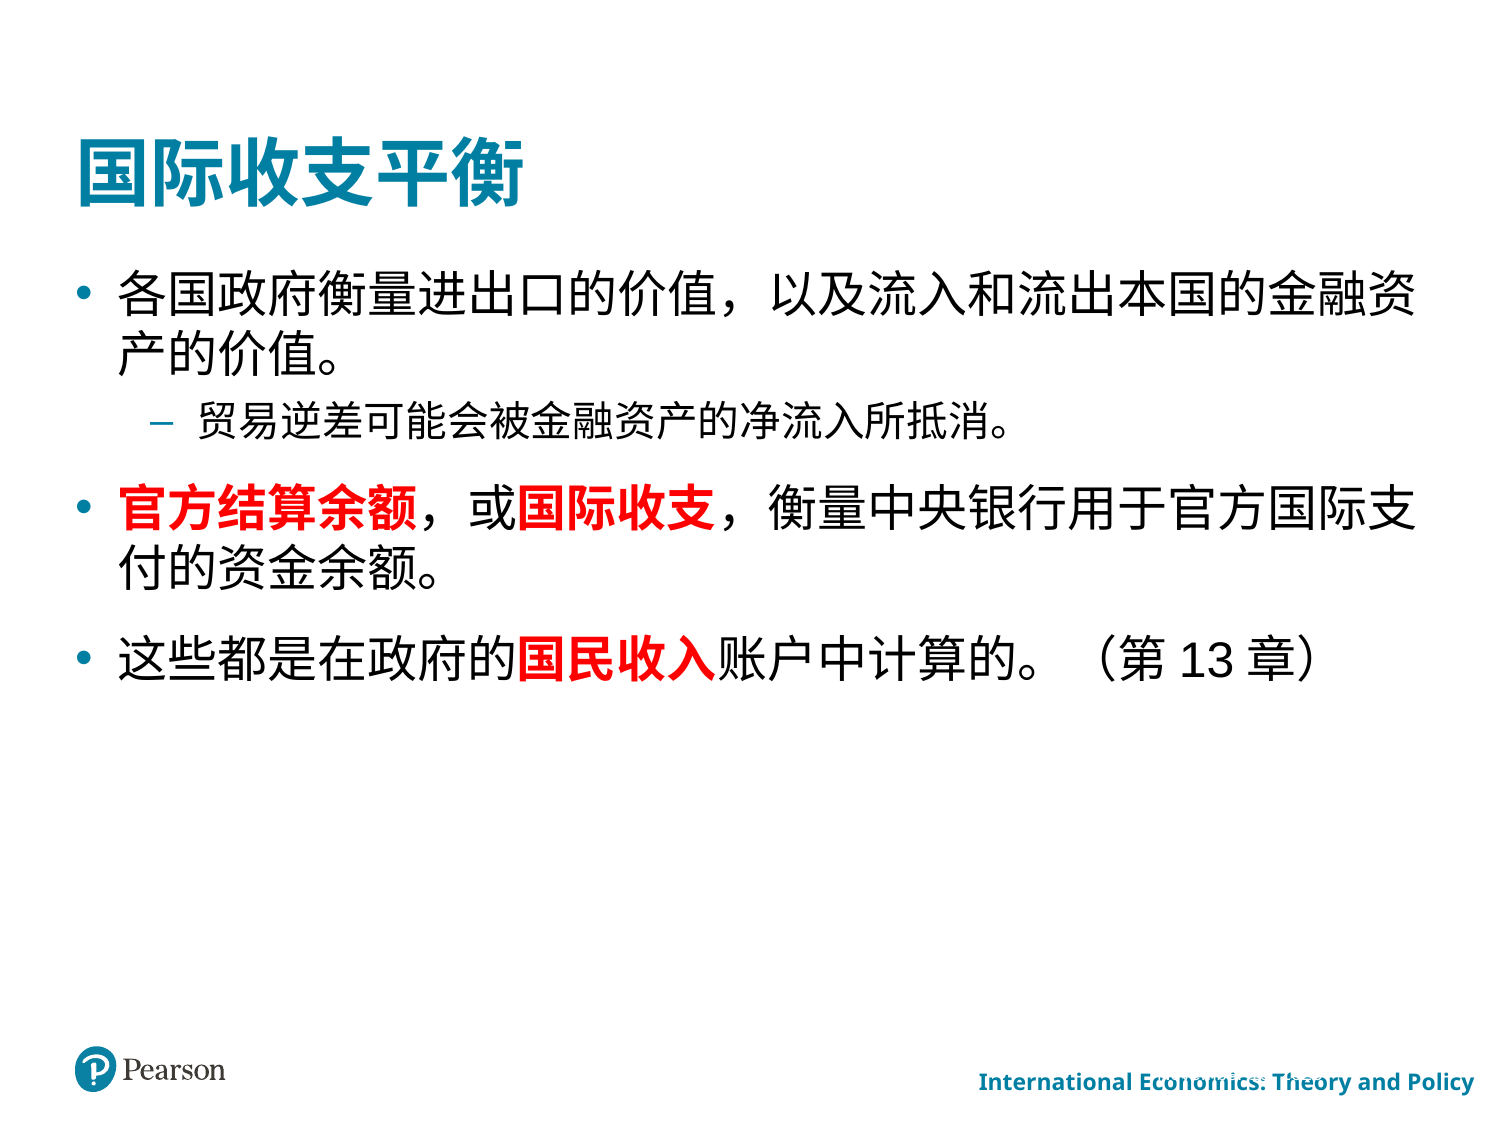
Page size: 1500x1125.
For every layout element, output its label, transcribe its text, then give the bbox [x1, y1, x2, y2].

list 各国政府衡量进出口的价值，以及流入和流出本国的金融资产的价值。 贸易逆差可能会被金融资产的净流入所抵消。 官方结算余额，或国际收支，衡量中央银行用于官方国际支付的资金余额。 这些都是在政府的国民收入账户中计算的。（第13章） [75, 262, 1425, 1088]
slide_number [987, 1057, 1338, 1088]
title 国际收支平衡 [75, 35, 1288, 216]
